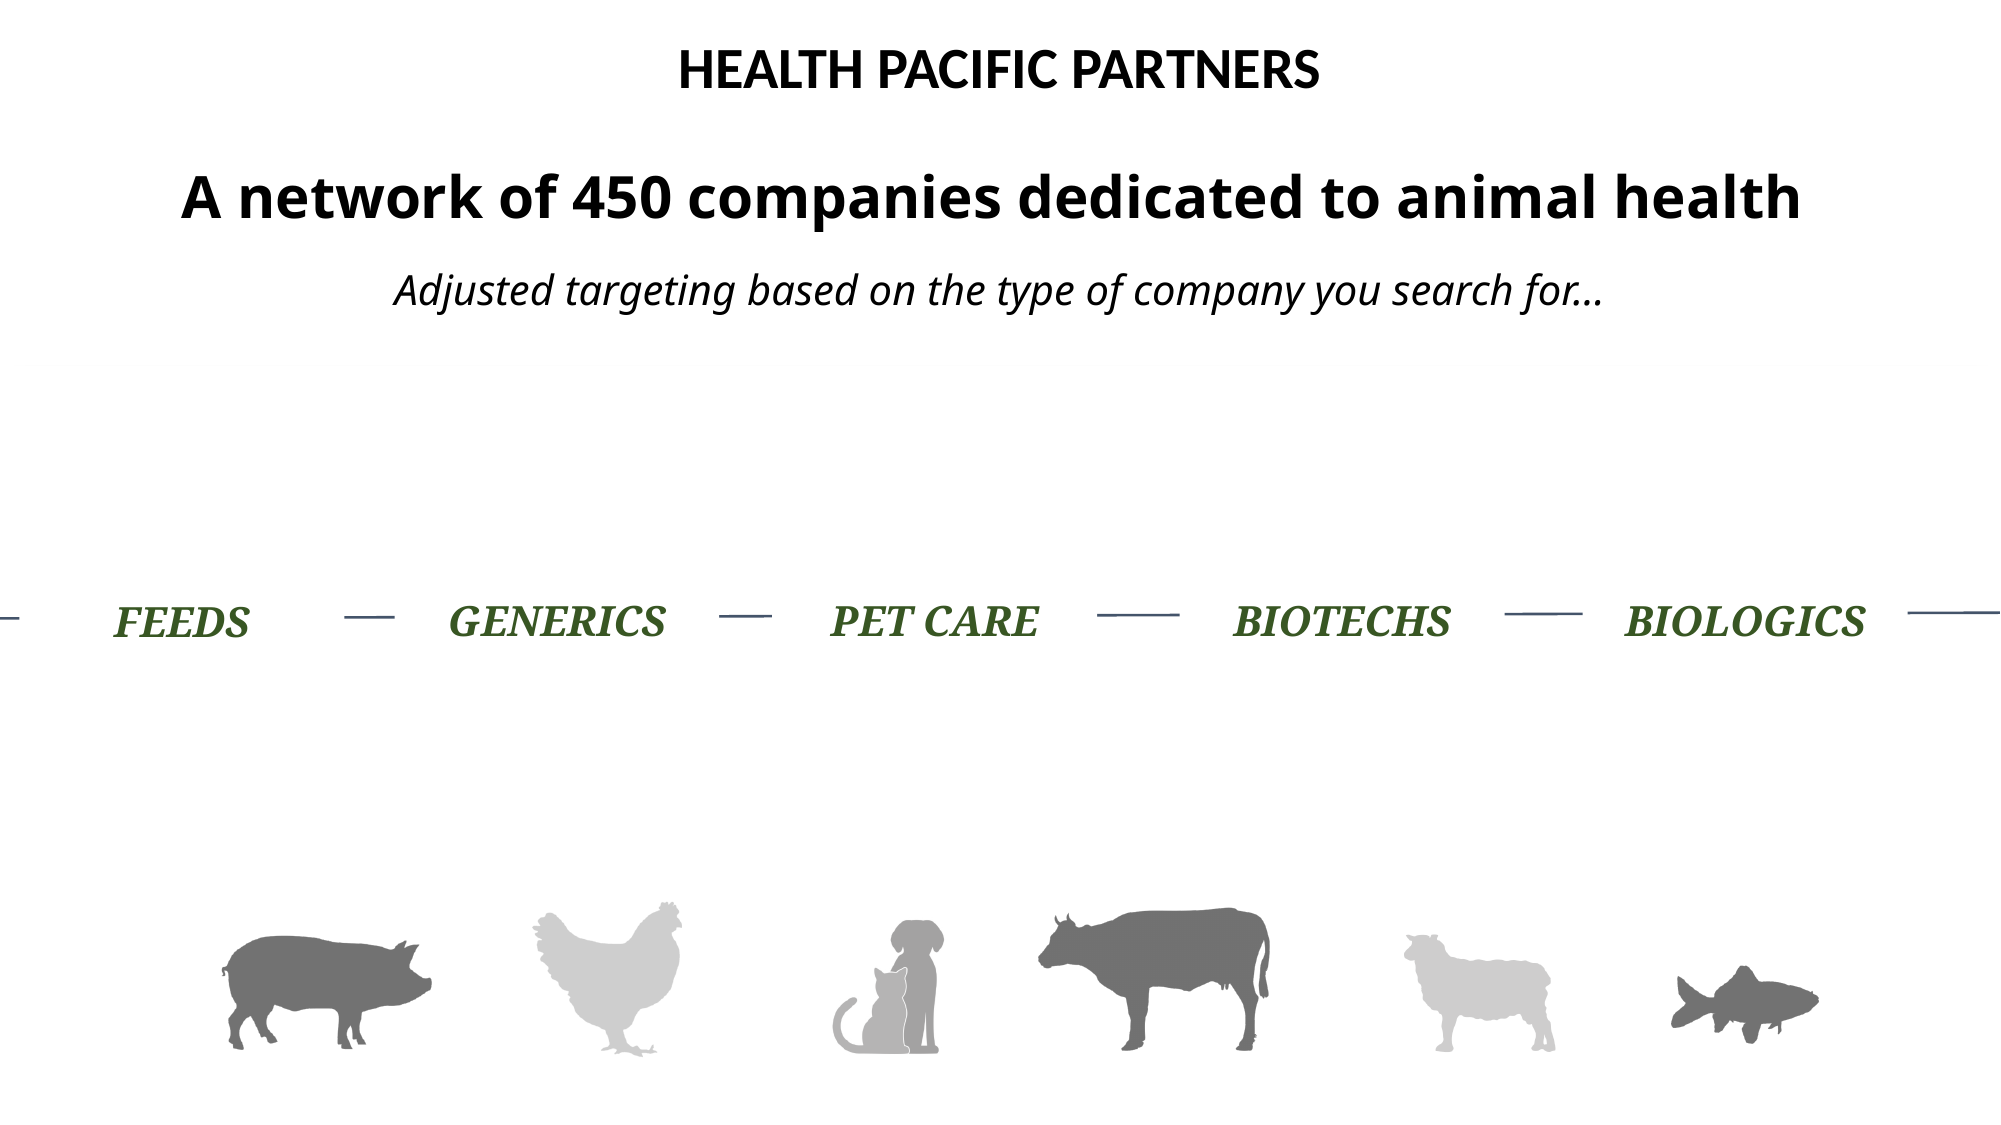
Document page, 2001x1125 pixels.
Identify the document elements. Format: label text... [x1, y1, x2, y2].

text_box HEALTH PACIFIC PARTNERS A network of 450 companies dedicated to animal health [0, 22, 2000, 238]
text_box PET CARE [771, 533, 1099, 612]
text_box BIOLOGICS [1581, 619, 1909, 706]
picture [1403, 916, 1556, 1069]
text_box FEEDS [18, 534, 346, 612]
picture [1662, 956, 1828, 1050]
text_box BIOLOGICS [1581, 533, 1909, 612]
text_box Adjusted targeting based on the type of company you search for… [34, 291, 1970, 333]
picture [1038, 907, 1270, 1051]
text_box PET CARE [771, 619, 1099, 706]
text_box BIOTECHS [1178, 533, 1506, 612]
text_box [0, 612, 2000, 619]
text_box FEEDS [18, 619, 346, 708]
picture [221, 935, 432, 1050]
picture [504, 899, 720, 1058]
text_box GENERICS [393, 619, 721, 706]
text_box GENERICS [393, 533, 721, 612]
picture [826, 909, 961, 1064]
text_box BIOTECHS [1178, 619, 1506, 706]
